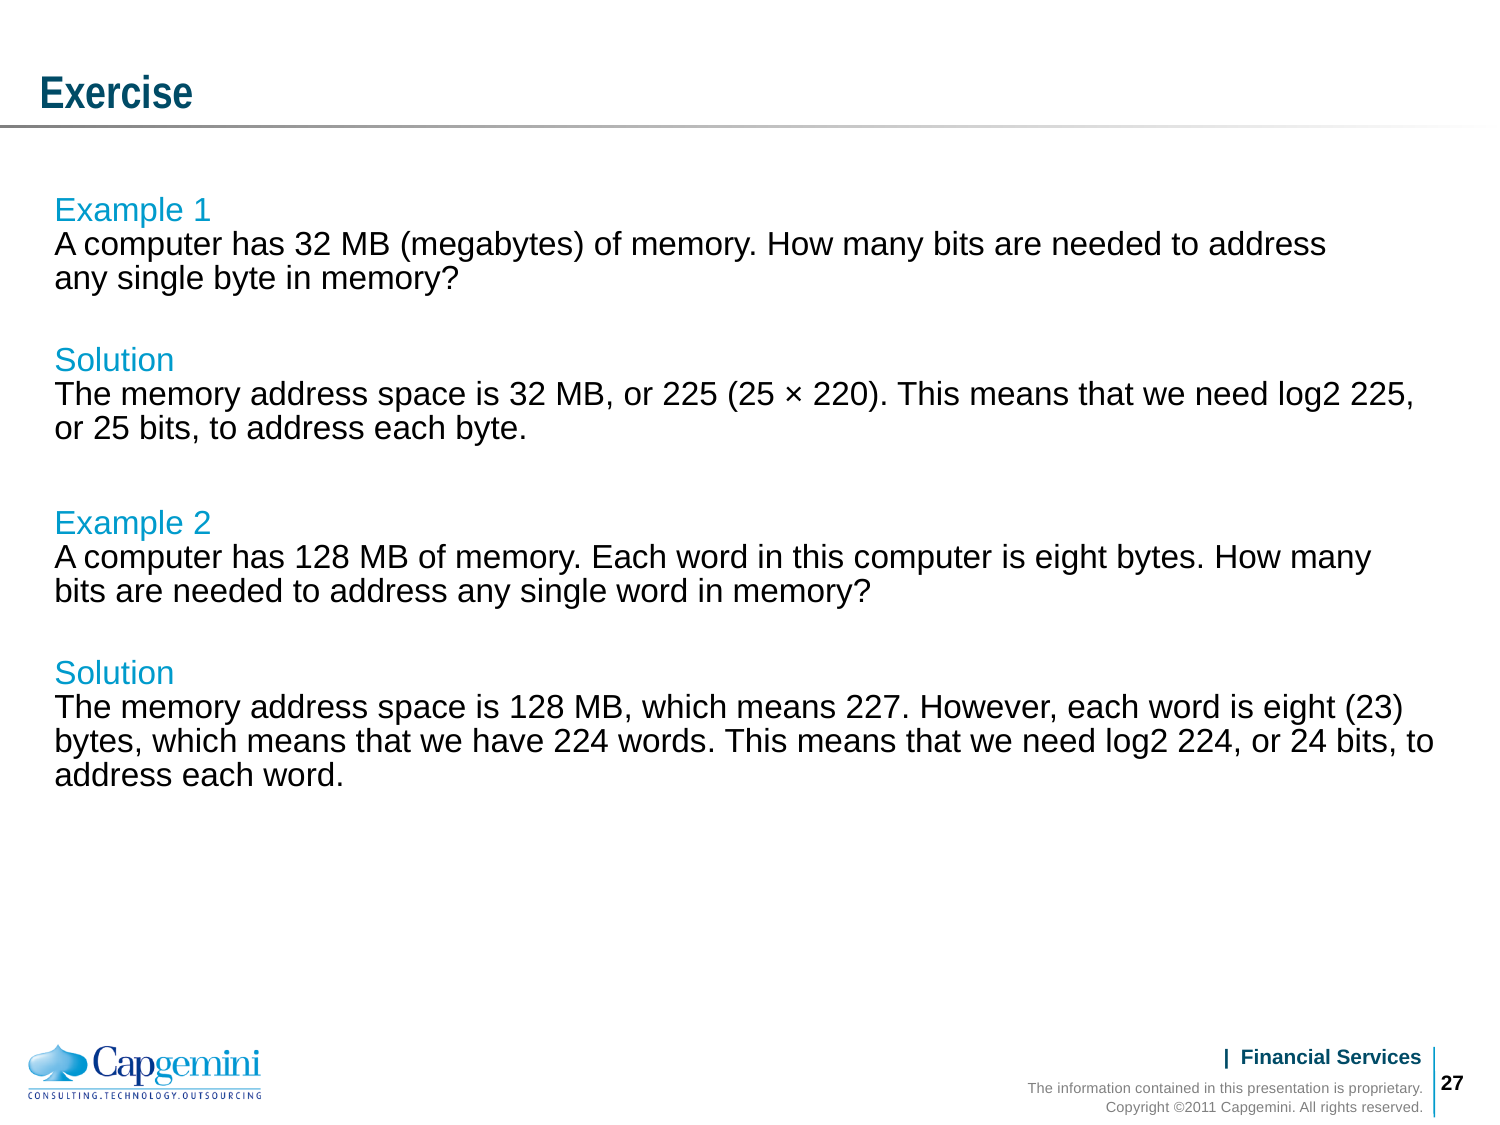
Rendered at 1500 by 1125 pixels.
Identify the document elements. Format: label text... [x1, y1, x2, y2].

picture [26, 1043, 263, 1100]
text_box Solution The memory address space is 128 MB, which means 227. However, each word is eight (23) bytes, which means that we have 224 words. This means that we need log2 224, or 24 bits, to address each word. [39, 649, 1465, 801]
text_box Example 1 A computer has 32 MB (megabytes) of memory. How many bits are needed to address any single byte in memory? [39, 187, 1400, 304]
text_box Example 2 A computer has 128 MB of memory. Each word in this computer is eight bytes. How many bits are needed to address any single word in memory? [39, 499, 1438, 617]
text_box Solution The memory address space is 32 MB, or 225 (25 × 220). This means that we need log2 225, or 25 bits, to address each byte. [39, 337, 1438, 454]
title Exercise [39, 34, 1470, 126]
